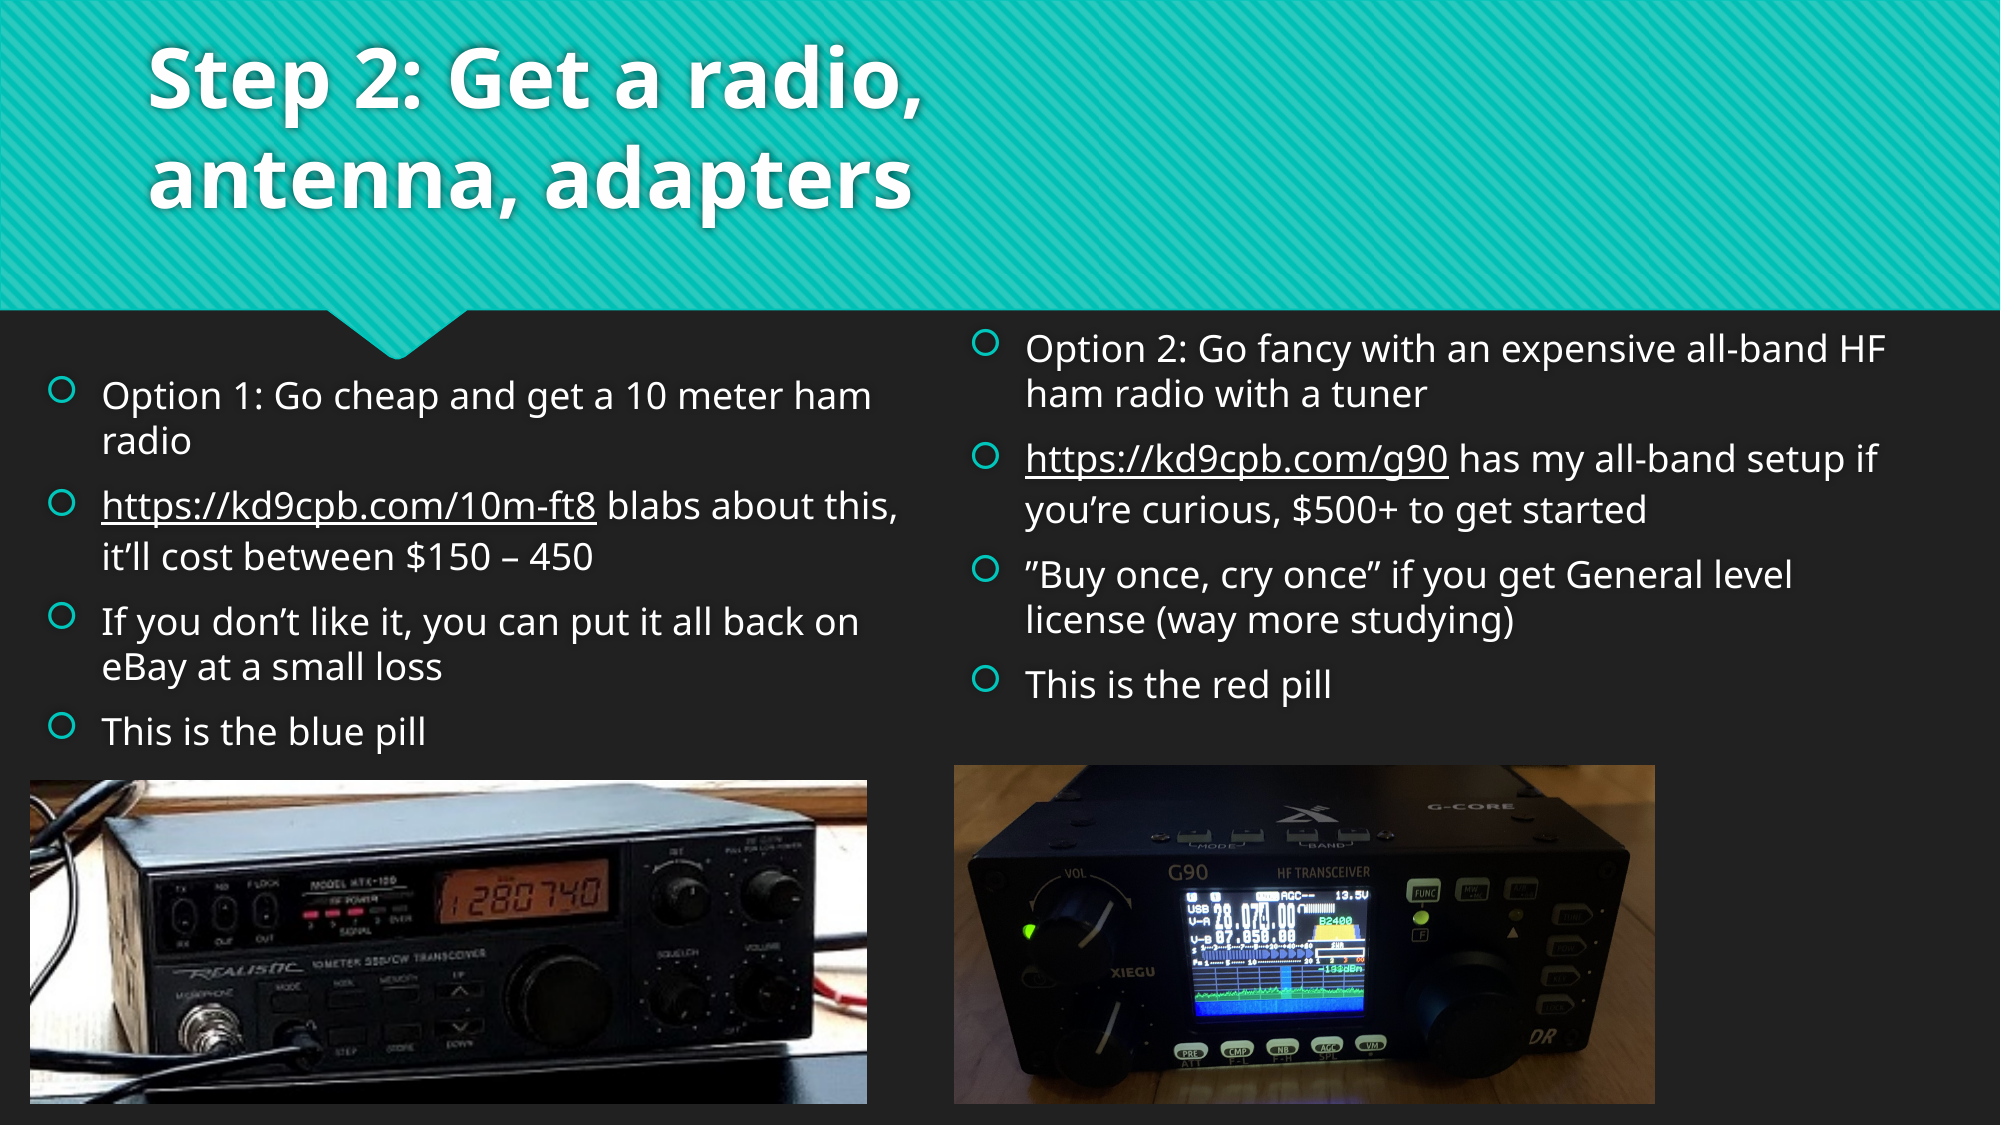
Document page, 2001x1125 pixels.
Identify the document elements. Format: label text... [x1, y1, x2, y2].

title Step 2: Get a radio, antenna, adapters [132, 73, 1868, 233]
text_box Option 2: Go fancy with an expensive all-band HF ham radio with a tuner https://kd9cpb.com/g90 has my all-band setup if you’re curious, $500+ to get started ”Buy once, cry once” if you get General level license (way more studying) This is the red pill [953, 232, 1913, 800]
picture [953, 764, 1655, 1105]
list Option 1: Go cheap and get a 10 meter ham radio https://kd9cpb.com/10m-ft8 blabs about this, it’ll cost between $150 – 450 If you don’t like it, you can put it all back on eBay at a small loss This is the blue pill [30, 264, 929, 861]
picture [29, 780, 867, 1105]
